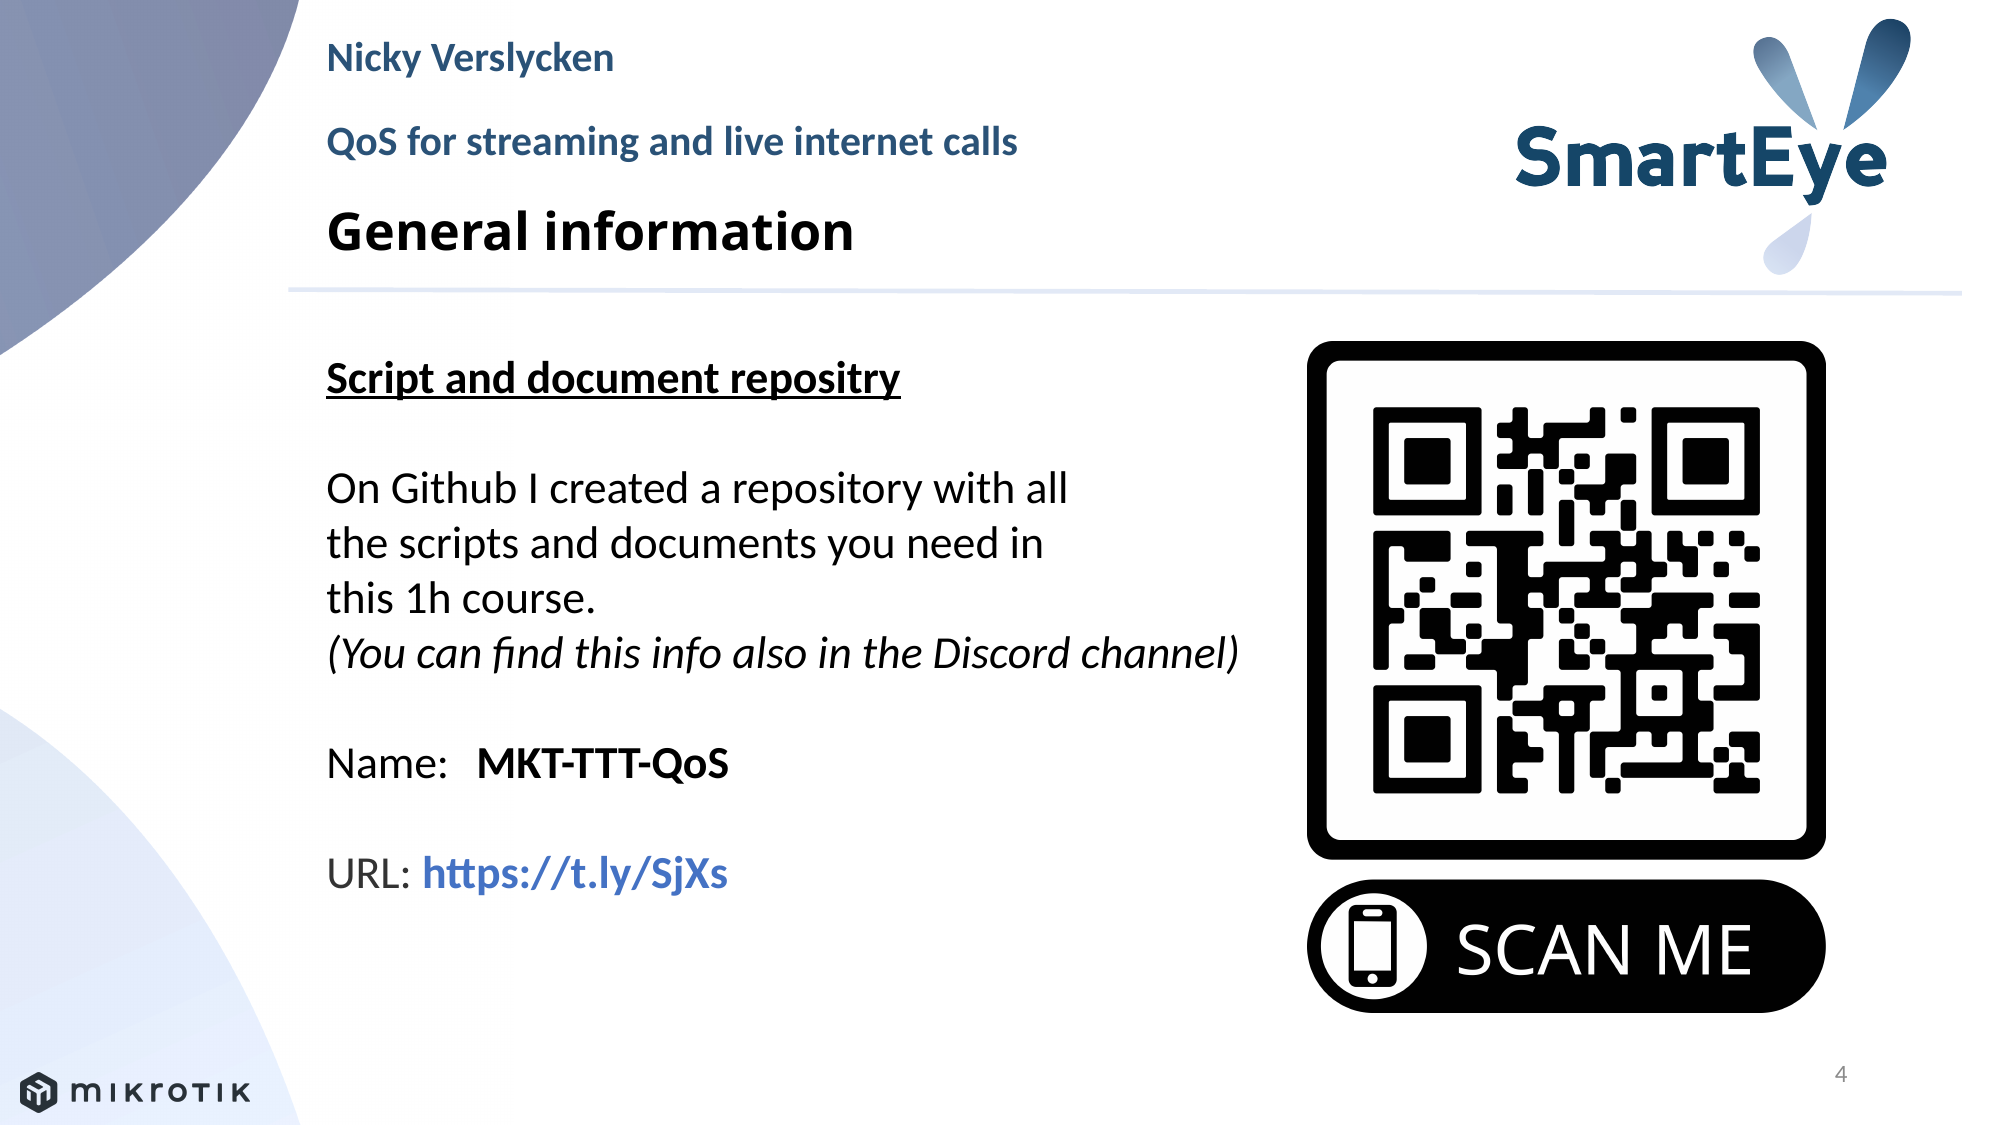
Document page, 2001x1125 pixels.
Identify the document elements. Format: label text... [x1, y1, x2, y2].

text_box Script and document repositry On Github I created a repository with all the scripts and documents you need in this 1h course. (You can find this info also in the Discord channel) Name: MKT-TTT-QoS URL: https://t.ly/SjXs [514, 340, 1265, 905]
title General information [514, 197, 1471, 288]
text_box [288, 289, 1962, 294]
picture [0, 0, 514, 1125]
picture [1489, 0, 1933, 289]
slide_number 4 [1412, 1042, 1863, 1103]
picture [1307, 341, 1826, 1013]
text_box Nicky Verslycken QoS for streaming and live internet calls [514, 22, 1256, 175]
